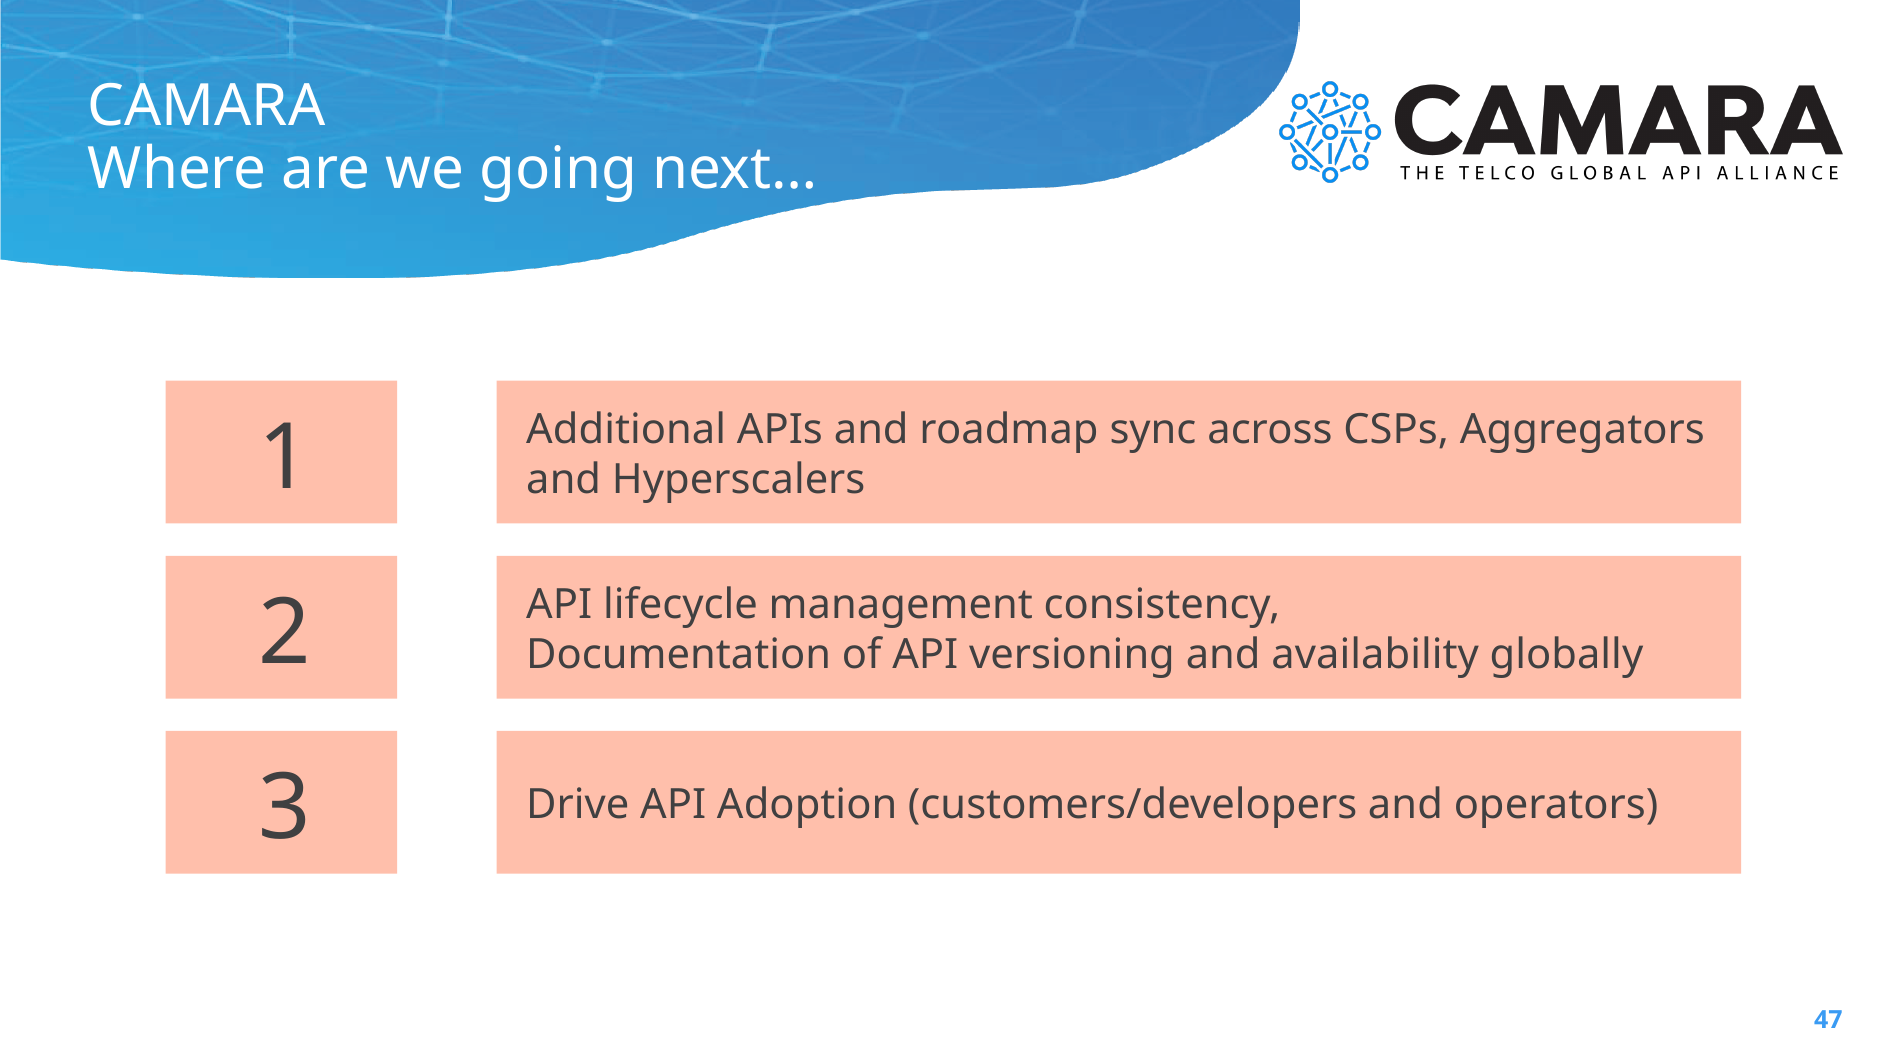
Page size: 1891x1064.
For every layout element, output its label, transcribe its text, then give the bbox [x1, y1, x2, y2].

text_box 2 [165, 555, 398, 699]
text_box Drive API Adoption (customers/developers and operators) [496, 730, 1742, 874]
text_box Additional APIs and roadmap sync across CSPs, Aggregators and Hyperscalers [496, 380, 1742, 524]
picture [0, 0, 1300, 278]
title CAMARA Where are we going next… [72, 67, 1869, 197]
text_box API lifecycle management consistency, Documentation of API versioning and availability globally [496, 555, 1742, 699]
text_box 3 [165, 730, 398, 874]
text_box 1 [165, 380, 398, 524]
